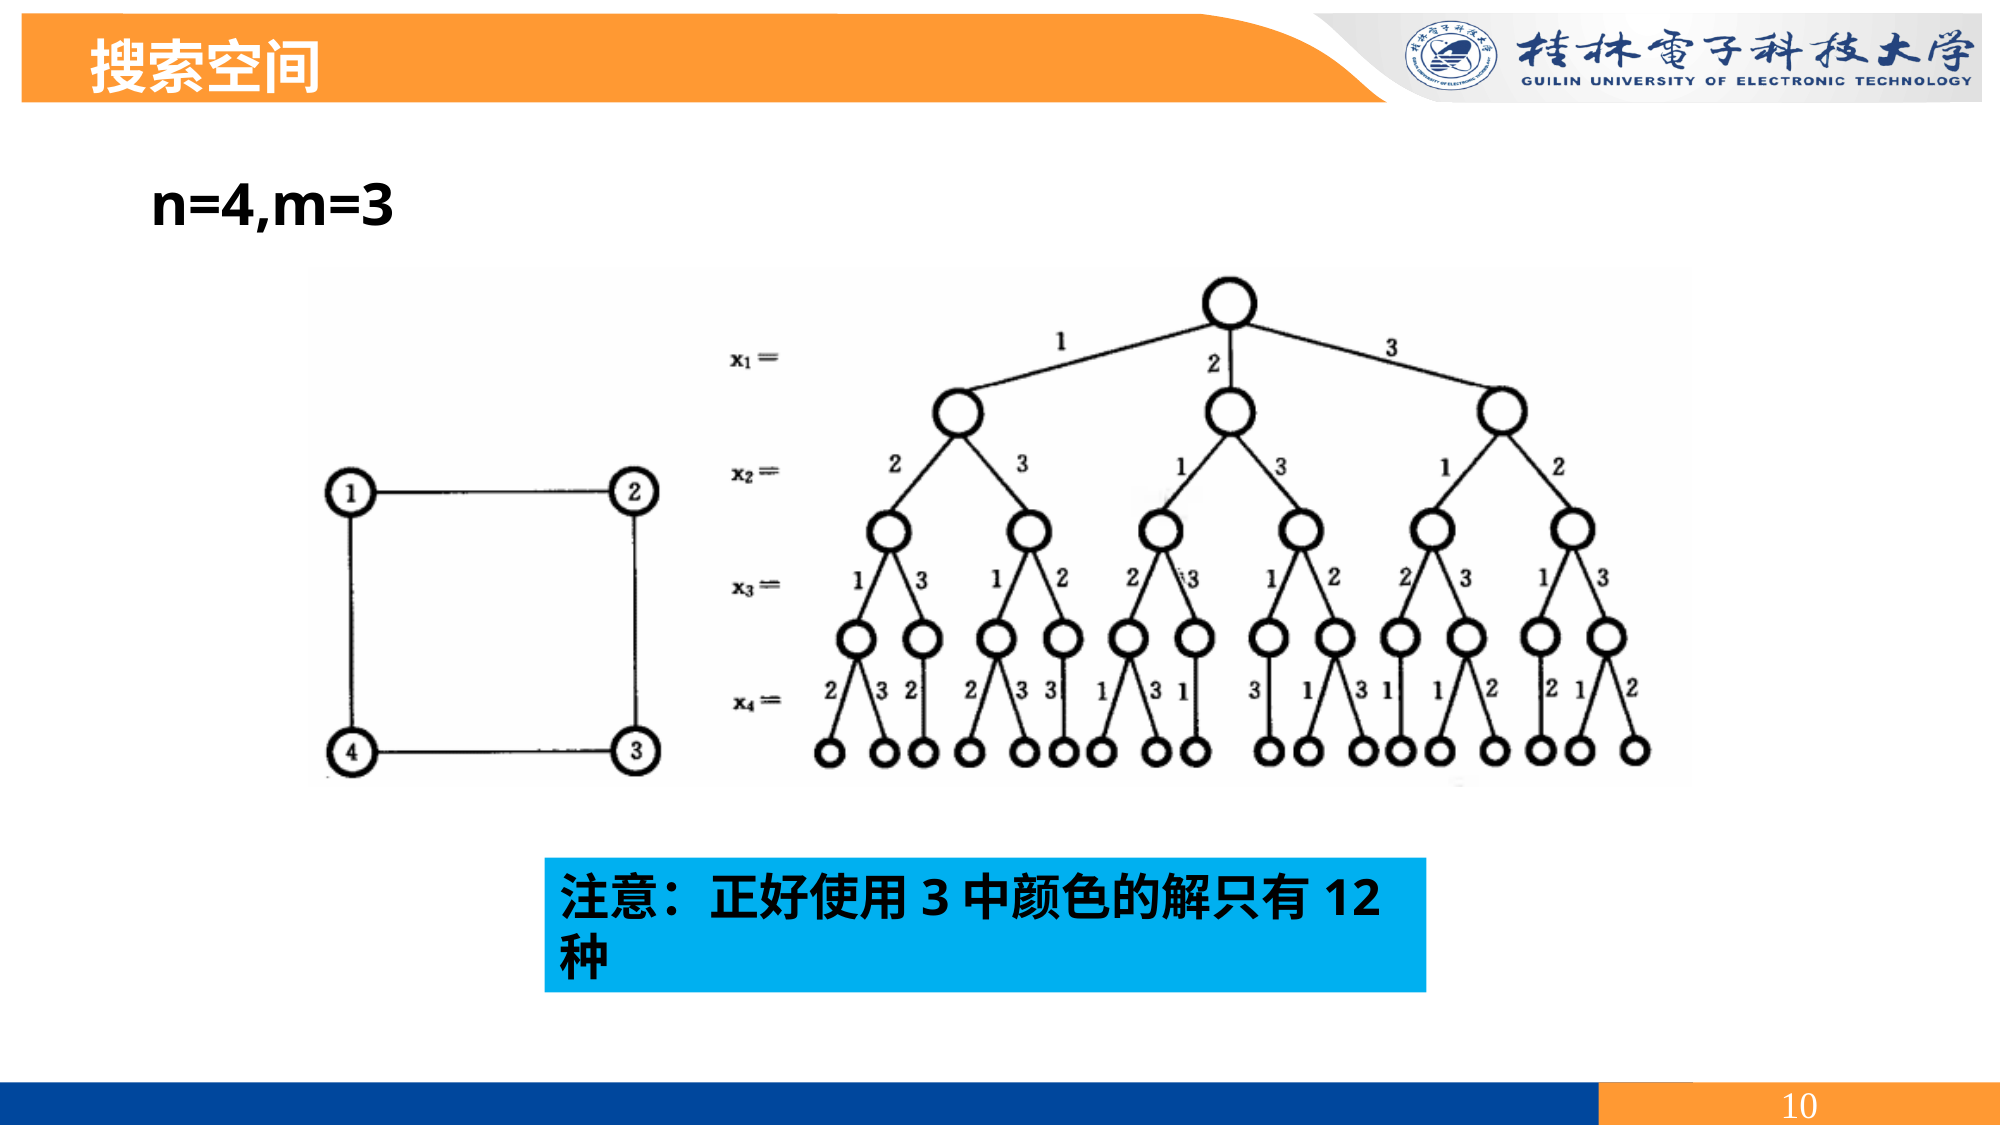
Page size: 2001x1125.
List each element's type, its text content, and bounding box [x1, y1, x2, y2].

picture [1386, 0, 2000, 103]
text_box 注意：正好使用3中颜色的解只有12种 [544, 857, 1427, 993]
text_box 搜索空间 [74, 23, 1101, 109]
picture [308, 267, 1692, 787]
text_box n=4,m=3 [74, 159, 1015, 241]
